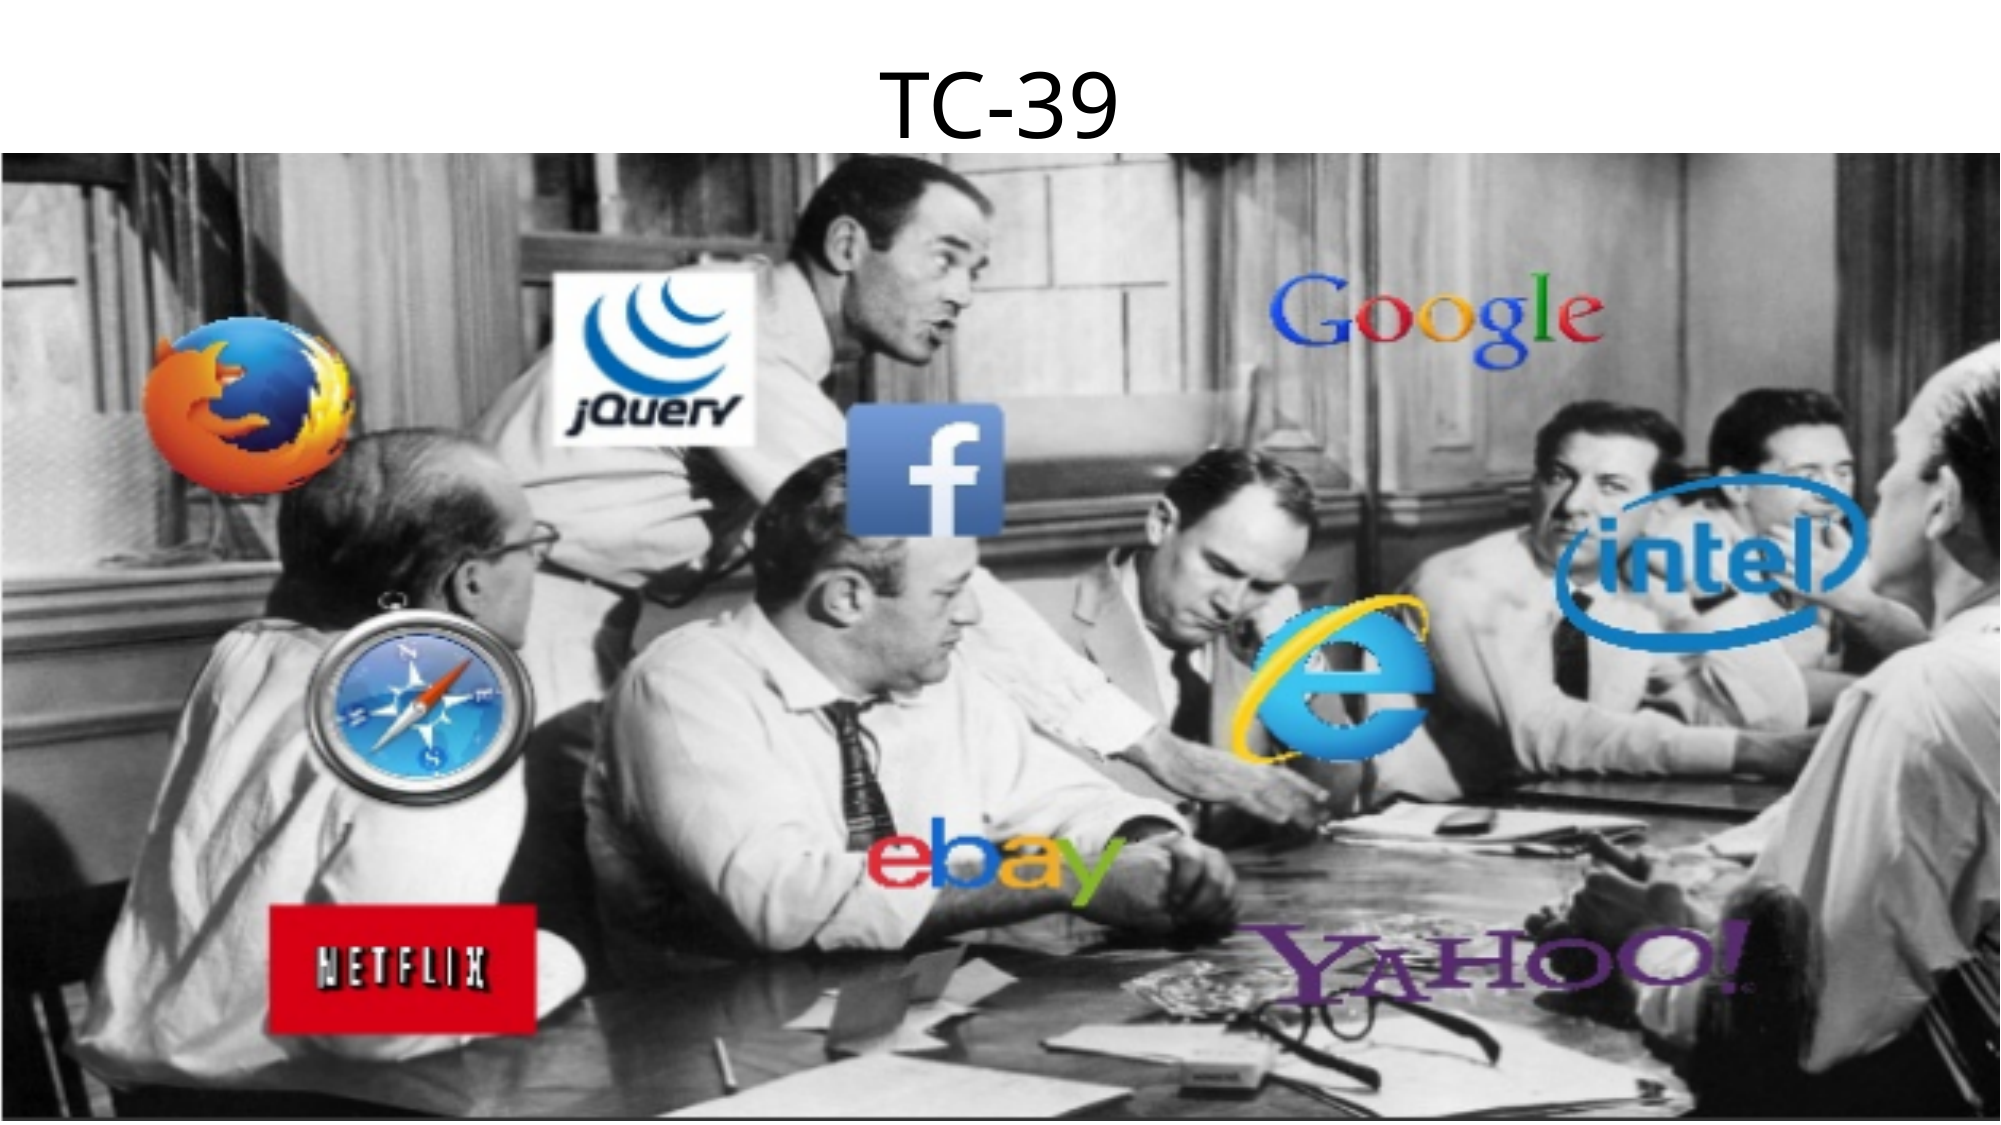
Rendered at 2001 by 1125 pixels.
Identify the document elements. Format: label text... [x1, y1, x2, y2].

title TC-39 [137, 0, 1863, 153]
picture [0, 153, 2000, 1122]
